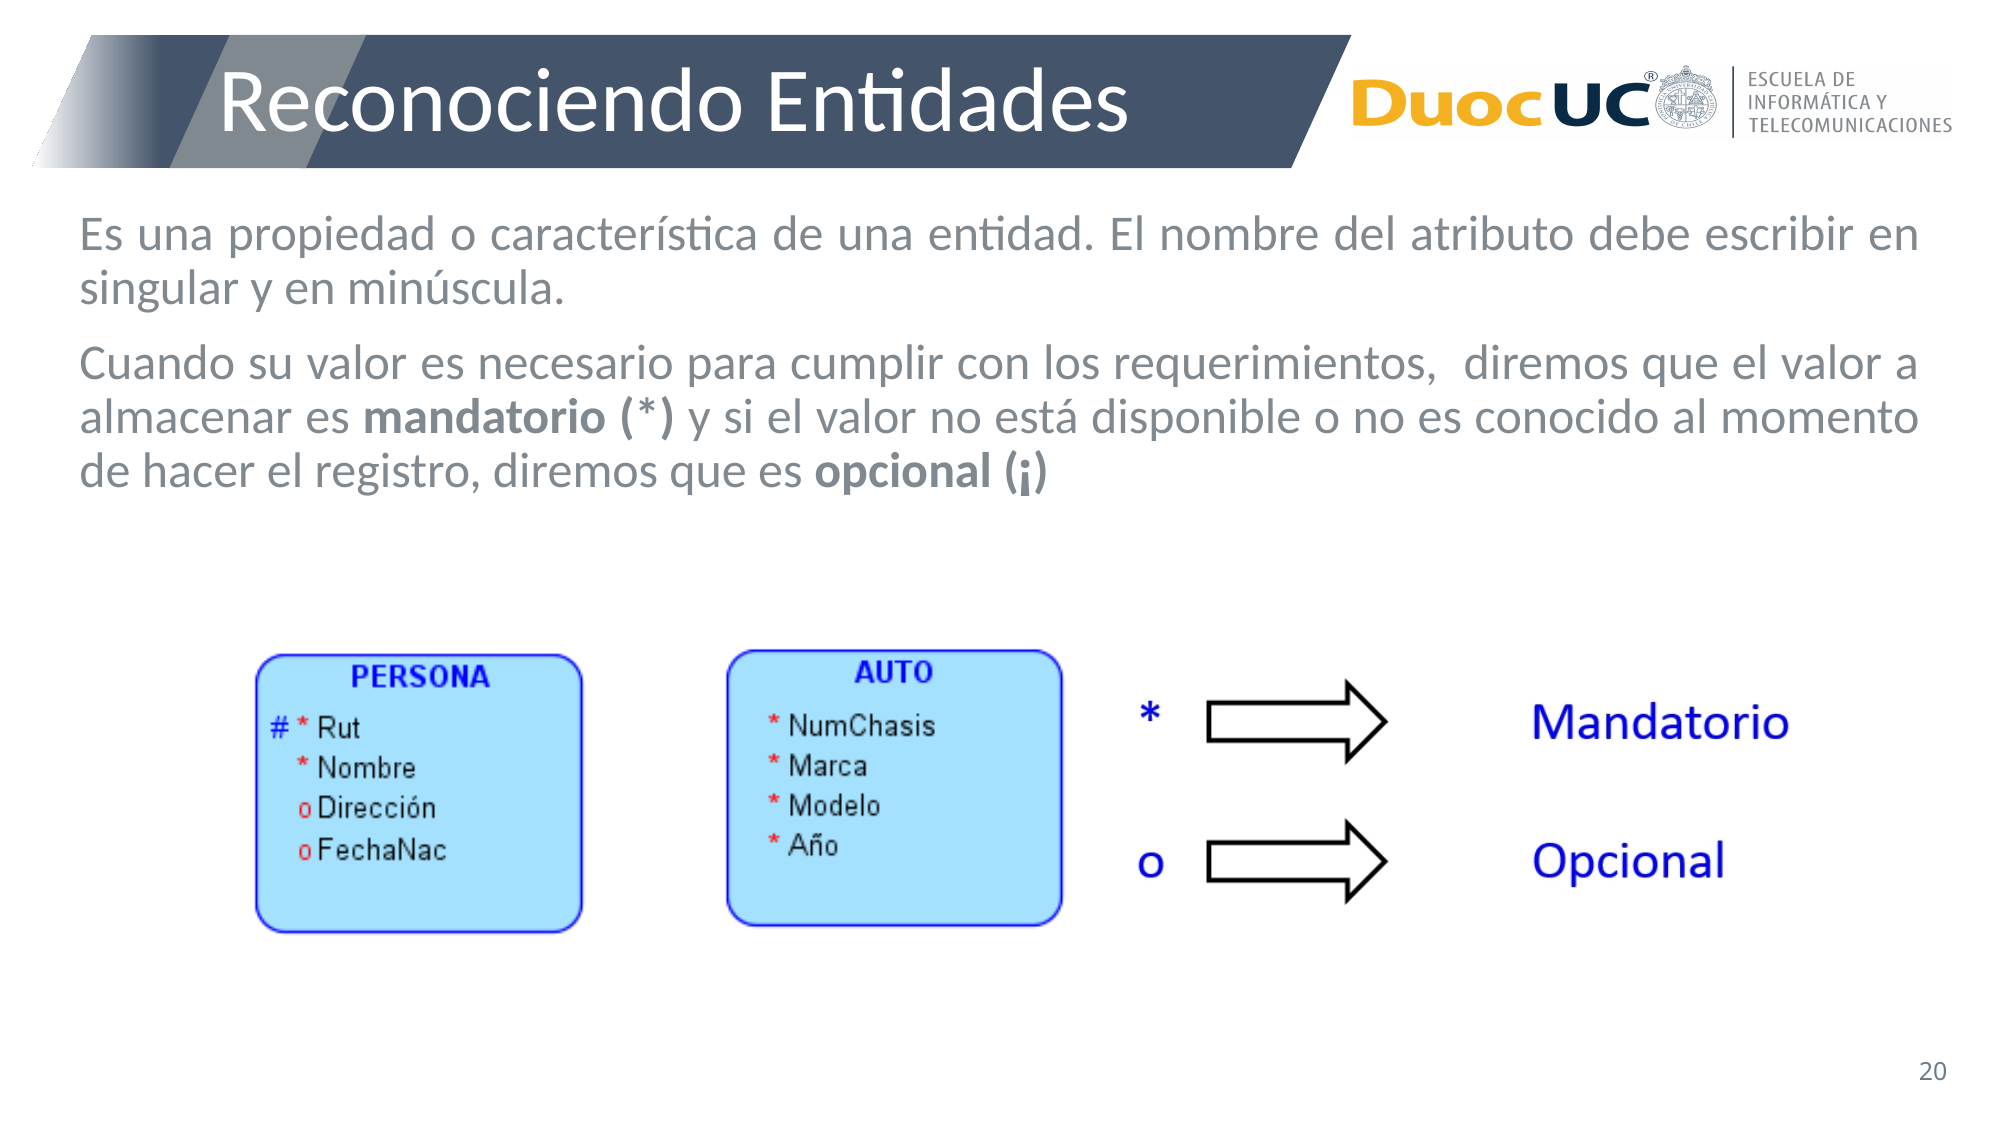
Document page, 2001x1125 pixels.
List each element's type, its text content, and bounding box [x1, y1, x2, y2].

picture [1351, 63, 1953, 140]
title Reconociendo Entidades [203, 34, 1324, 169]
list Es una propiedad o característica de una entidad. El nombre del atributo debe escribir en singular y en minúscula. Cuando su valor es necesario para cumplir con los requerimientos, diremos que el valor a almacenar es mandatorio (*) y si el valor no está disponible o no es conocido al momento de hacer el registro, diremos que es opcional (¡) [64, 199, 1936, 1043]
picture [1096, 665, 1836, 941]
picture [236, 639, 1092, 947]
